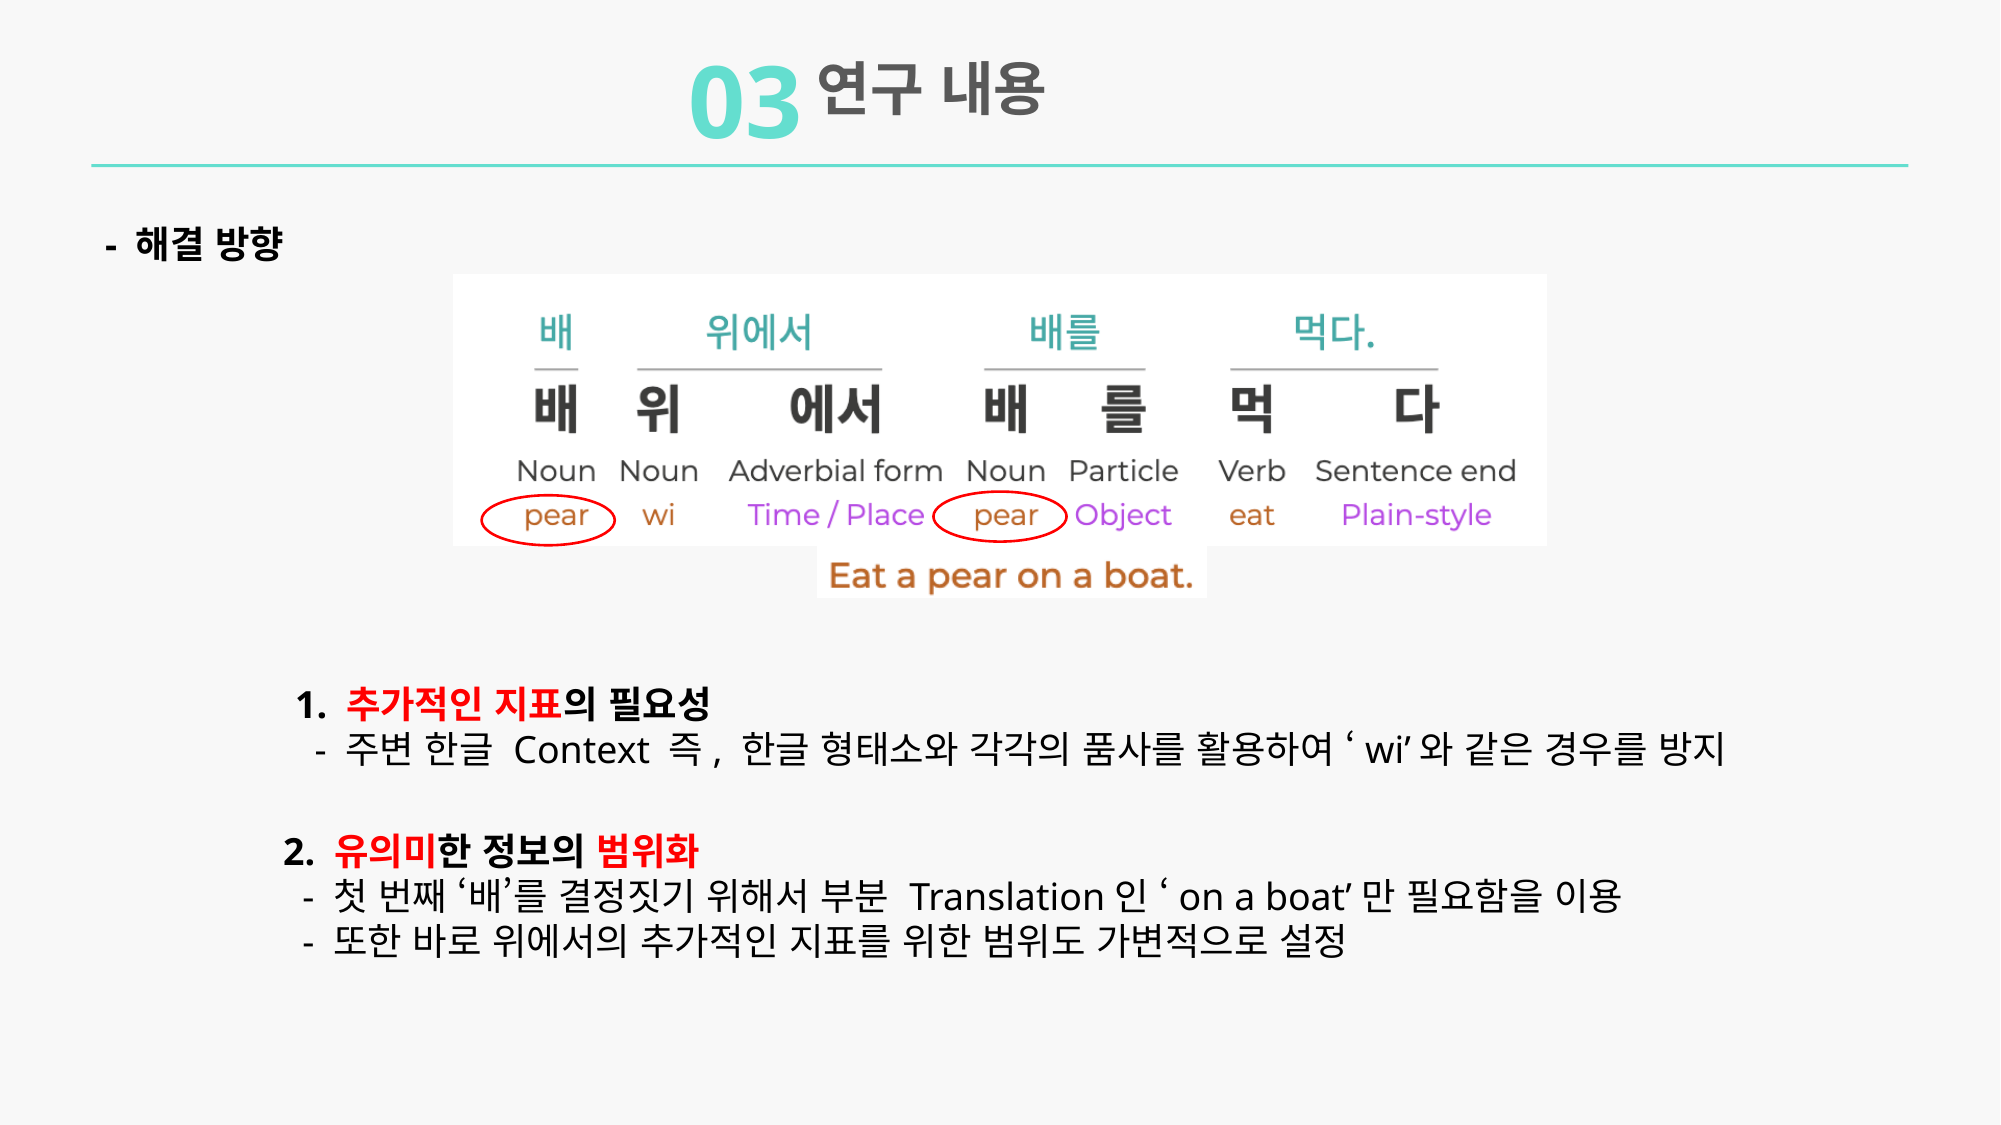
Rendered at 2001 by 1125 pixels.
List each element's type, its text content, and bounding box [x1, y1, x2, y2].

text_box [1327, 163, 1909, 168]
picture [453, 274, 1547, 598]
text_box 2. 유의미한 정보의 범위화 - 첫 번째 ‘배’를 결정짓기 위해서 부분 Translation인 ‘on a boat’만 필요함을 이용 - 또한 바로 위에서의 추가적인 지표를 위한 범위도 가변적으로 설정 [268, 820, 1639, 970]
text_box 1. 추가적인 지표의 필요성 - 주변 한글 Context 즉, 한글 형태소와 각각의 품사를 활용하여 ‘wi’와 같은 경우를 방지 [280, 673, 1743, 779]
text_box [90, 163, 673, 168]
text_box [673, 30, 1327, 168]
text_box - 해결 방향 [90, 213, 299, 274]
